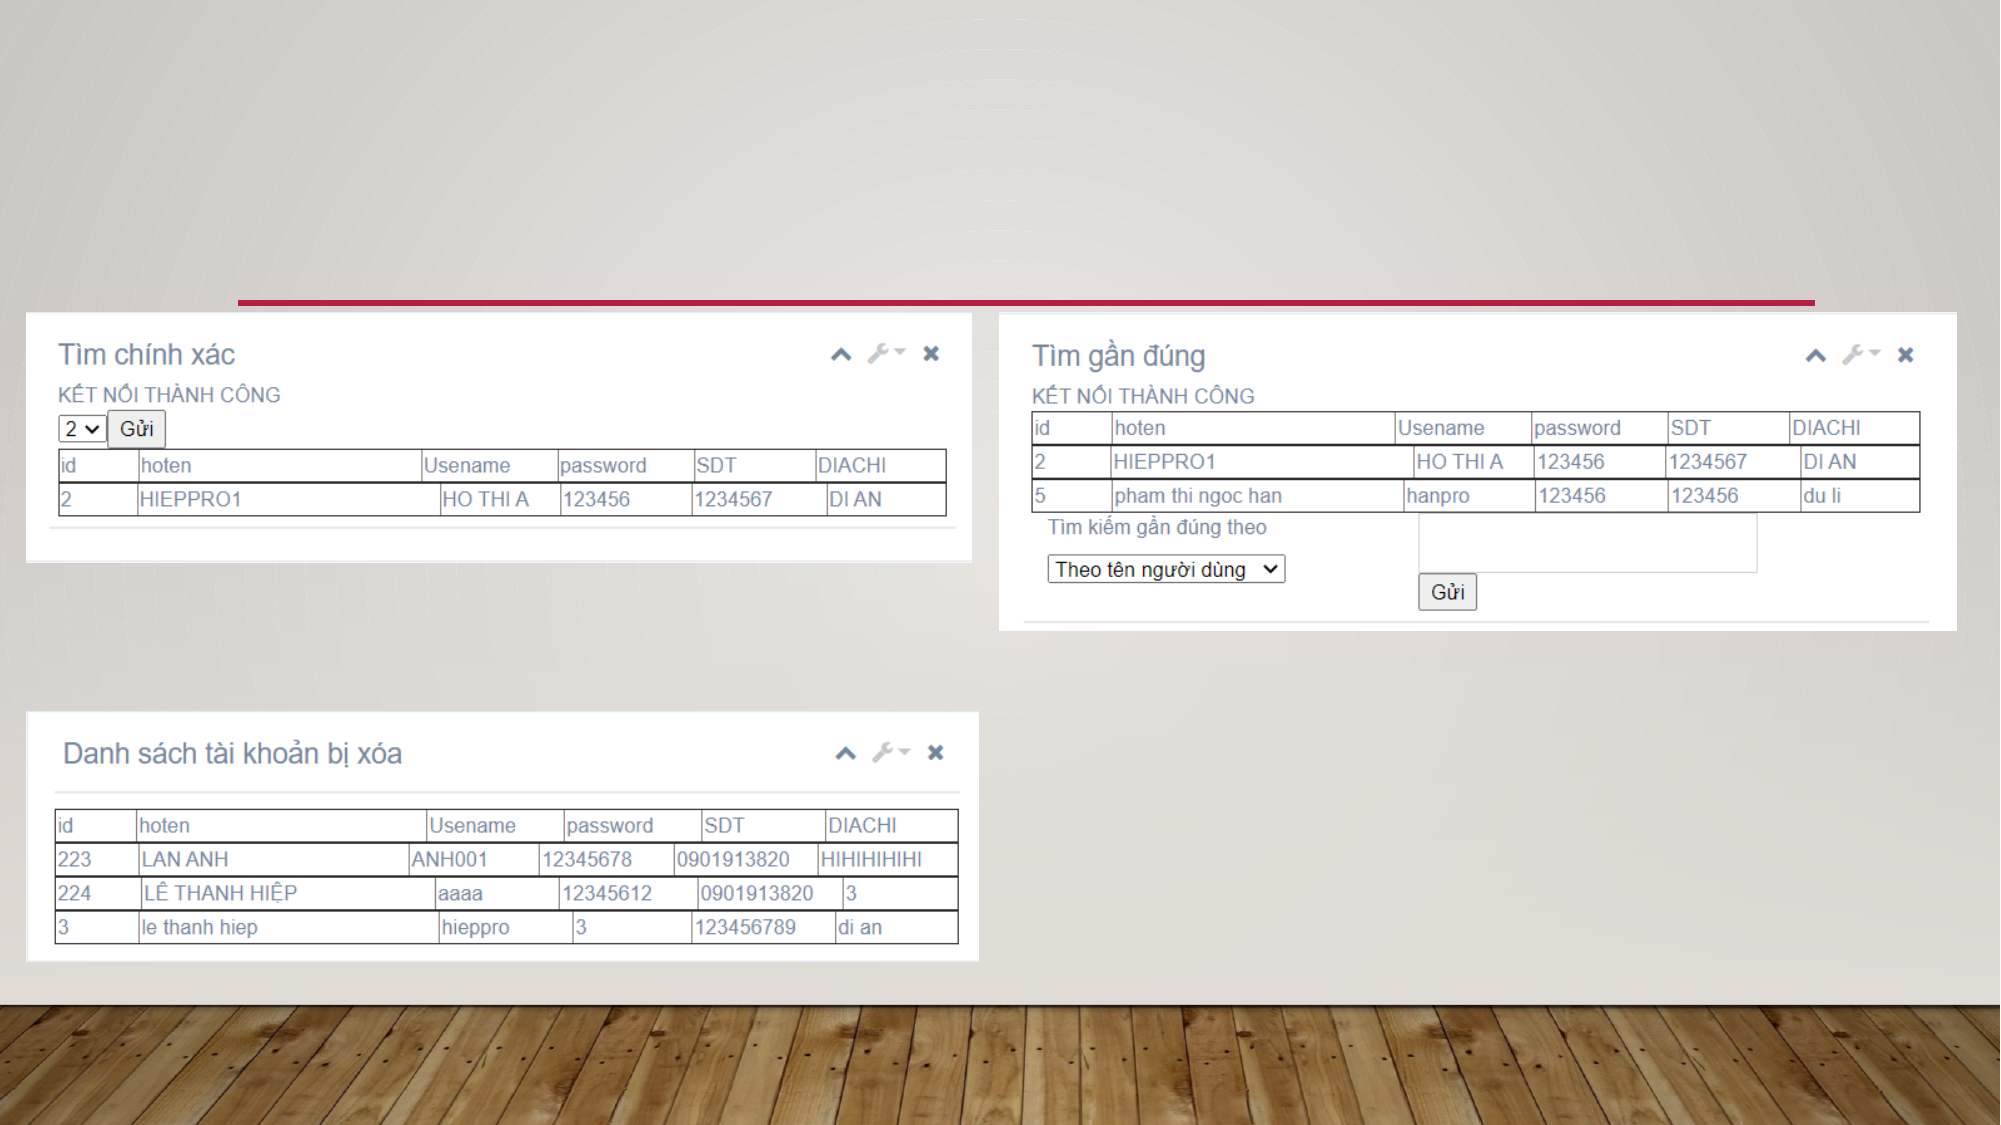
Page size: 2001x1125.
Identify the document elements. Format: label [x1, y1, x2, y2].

picture [25, 312, 972, 563]
picture [0, 1005, 2000, 1125]
picture [25, 711, 979, 962]
picture [999, 312, 1957, 631]
